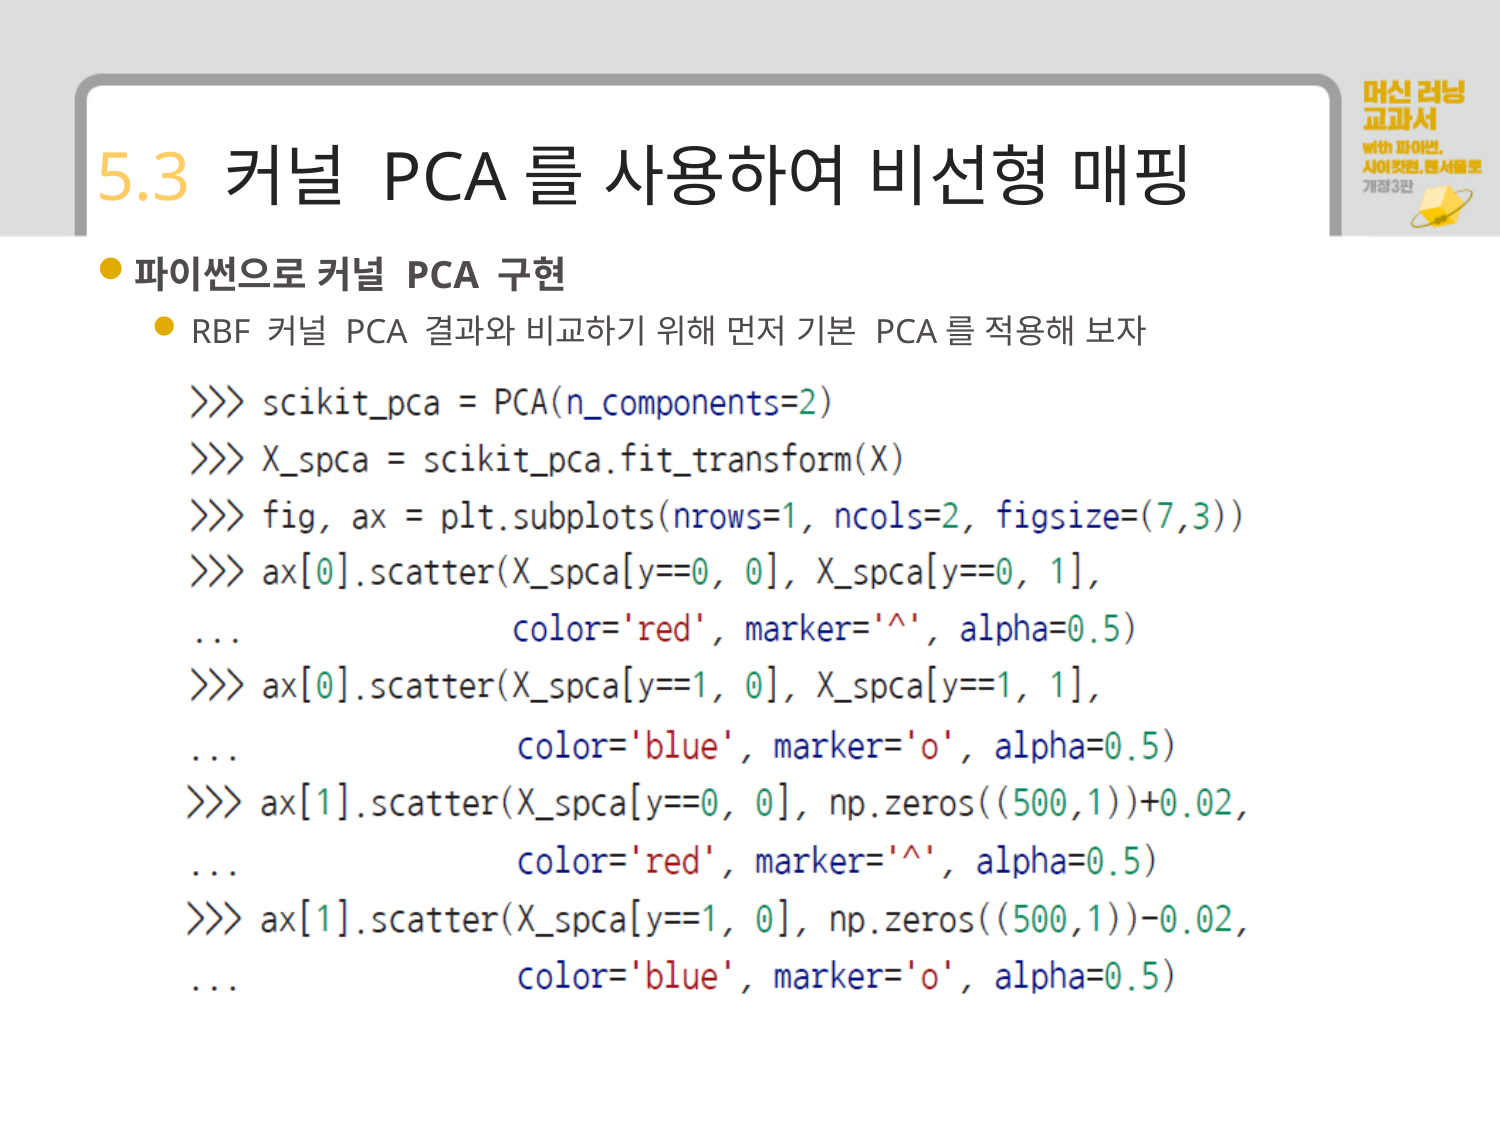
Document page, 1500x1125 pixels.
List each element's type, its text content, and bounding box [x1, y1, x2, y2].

picture [0, 0, 1500, 1125]
title 5.3 커널 PCA를 사용하여 비선형 매핑 [81, 90, 1412, 222]
list 파이썬으로 커널 PCA 구현 RBF 커널 PCA 결과와 비교하기 위해 먼저 기본 PCA를 적용해 보자 [81, 239, 1412, 1054]
